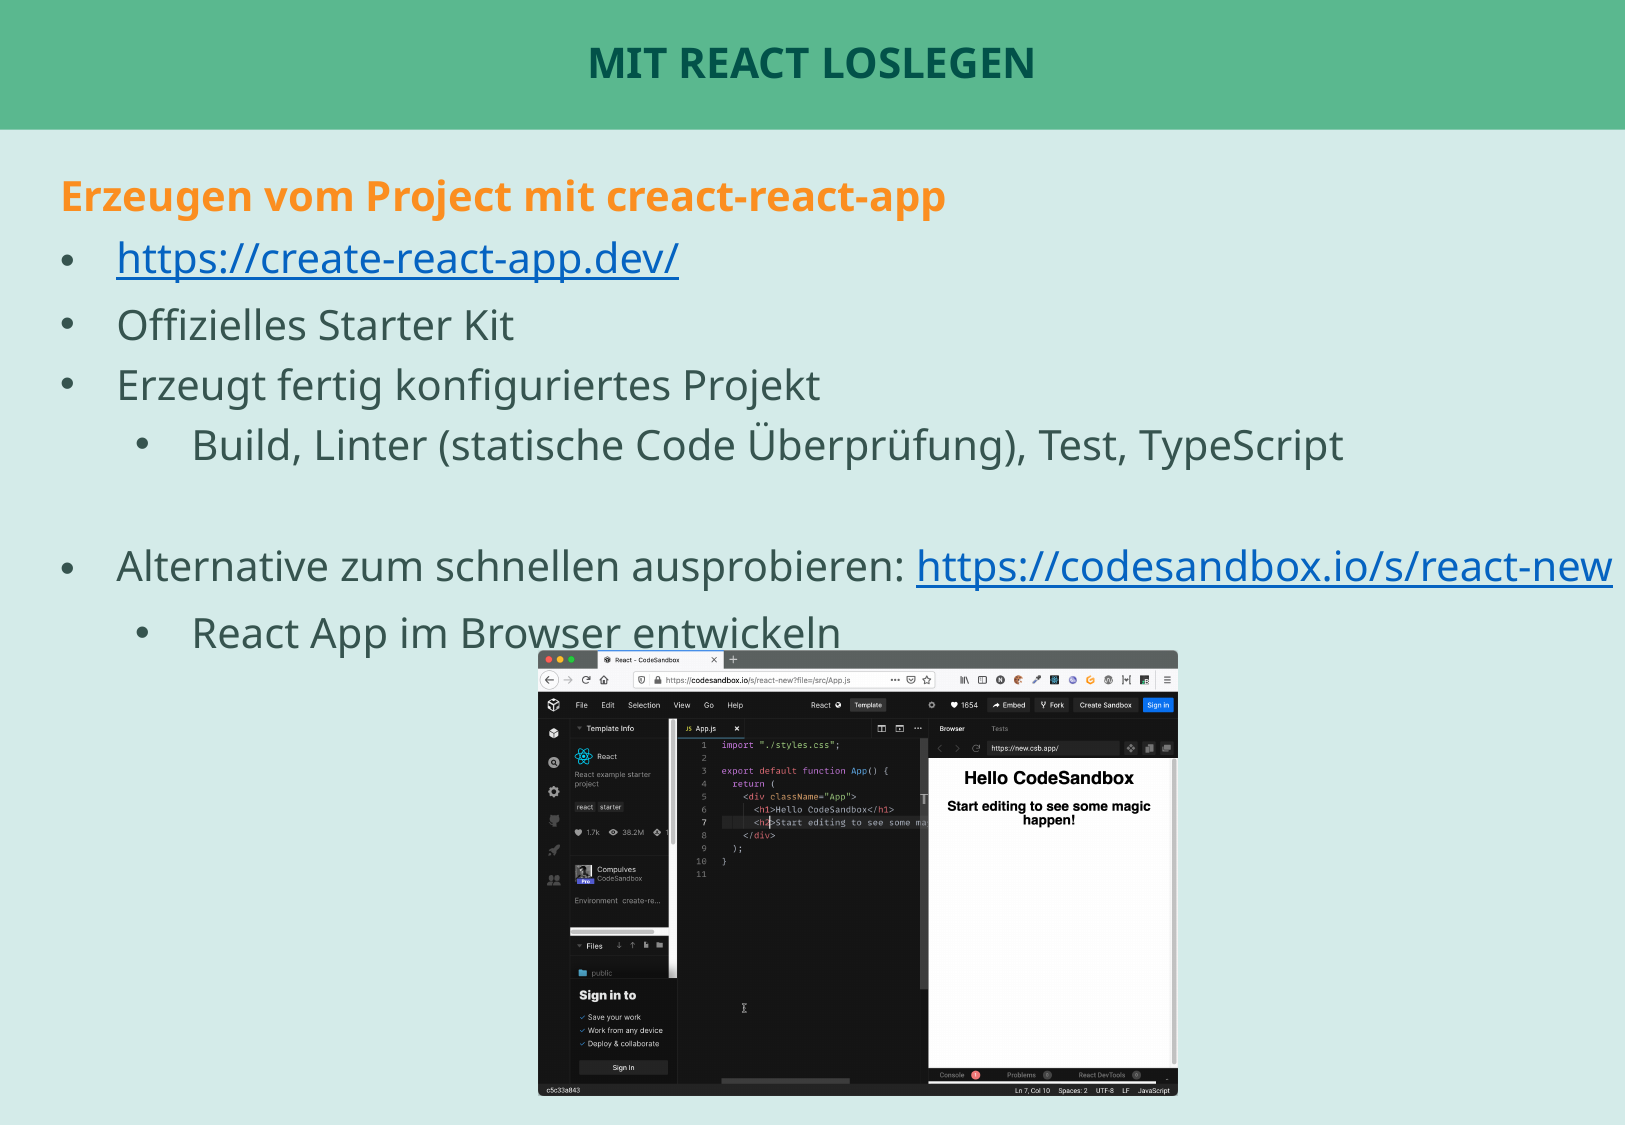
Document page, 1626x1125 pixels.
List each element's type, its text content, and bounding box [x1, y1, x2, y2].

picture [538, 650, 1178, 1096]
text_box Erzeugen vom Project mit creact-react-app https://create-react-app.dev/ Offizielles Starter Kit Erzeugt fertig konfiguriertes Projekt Build, Linter (statische Code Überprüfung), Test, TypeScript Alternative zum schnellen ausprobieren: https://codesandbox.io/s/react-new React App im Browser entwickeln [45, 152, 1625, 665]
title Mit React loslegen [0, 0, 1625, 130]
